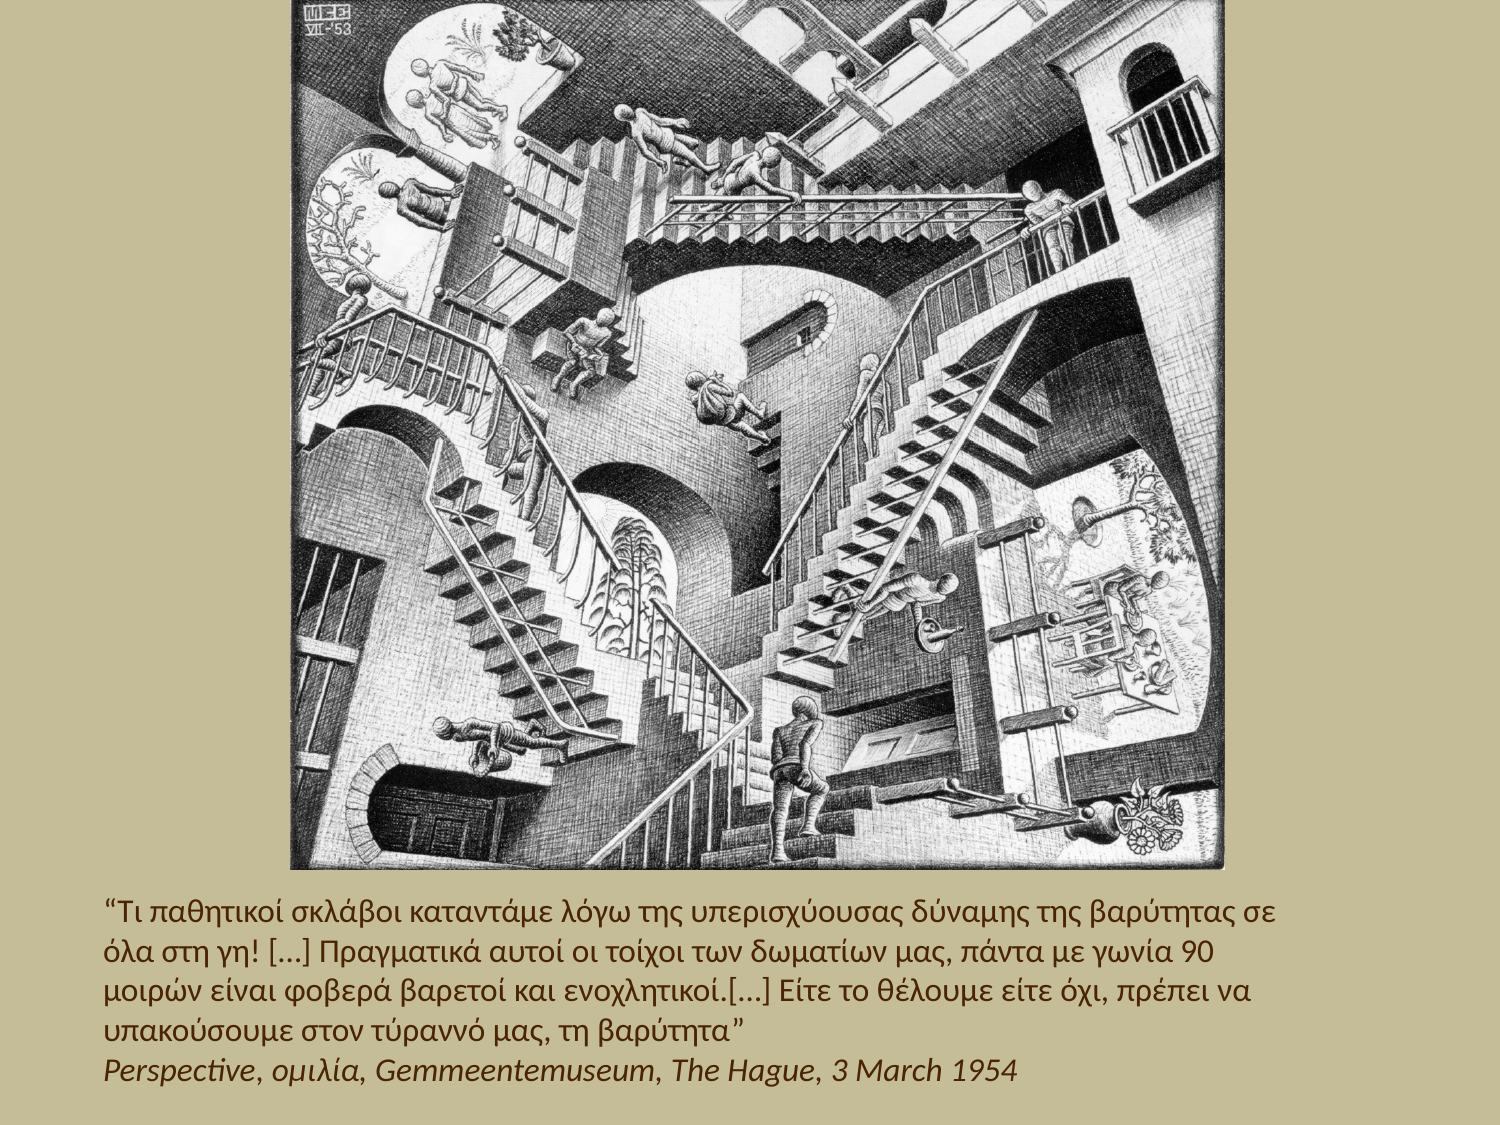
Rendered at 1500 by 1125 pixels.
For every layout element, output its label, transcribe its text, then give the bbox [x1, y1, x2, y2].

text_box “Τι παθητικοί σκλάβοι καταντάμε λόγω της υπερισχύουσας δύναμης της βαρύτητας σε όλα στη γη! […] Πραγματικά αυτοί οι τοίχοι των δωματίων μας, πάντα με γωνία 90 μοιρών είναι φοβερά βαρετοί και ενοχλητικοί.[…] Είτε το θέλουμε είτε όχι, πρέπει να υπακούσουμε στον τύραννό μας, τη βαρύτητα” Perspective, ομιλία, Gemmeentemuseum, The Hague, 3 March 1954 [88, 881, 1329, 1096]
picture [289, 0, 1225, 870]
